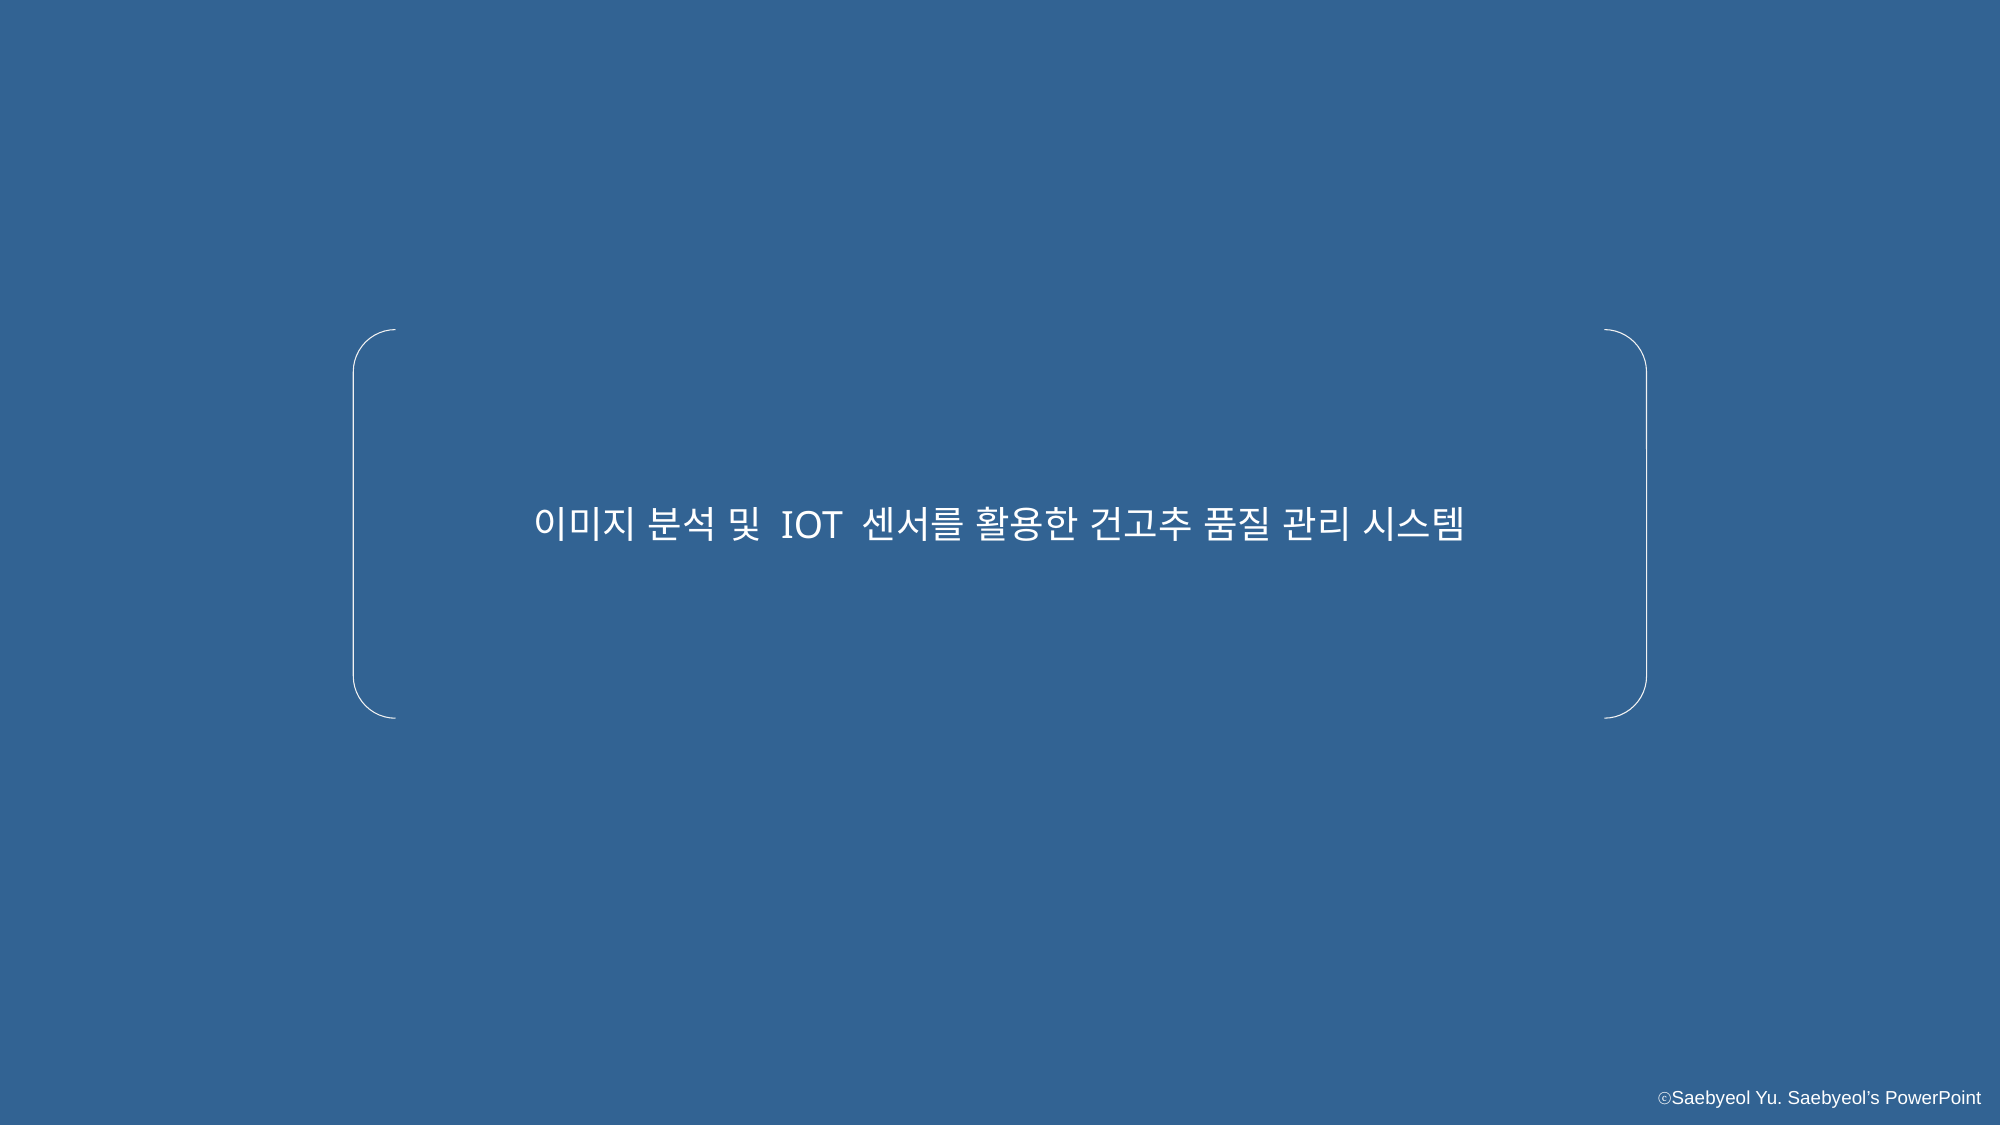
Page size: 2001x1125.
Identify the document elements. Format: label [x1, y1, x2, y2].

text_box [352, 329, 1648, 719]
